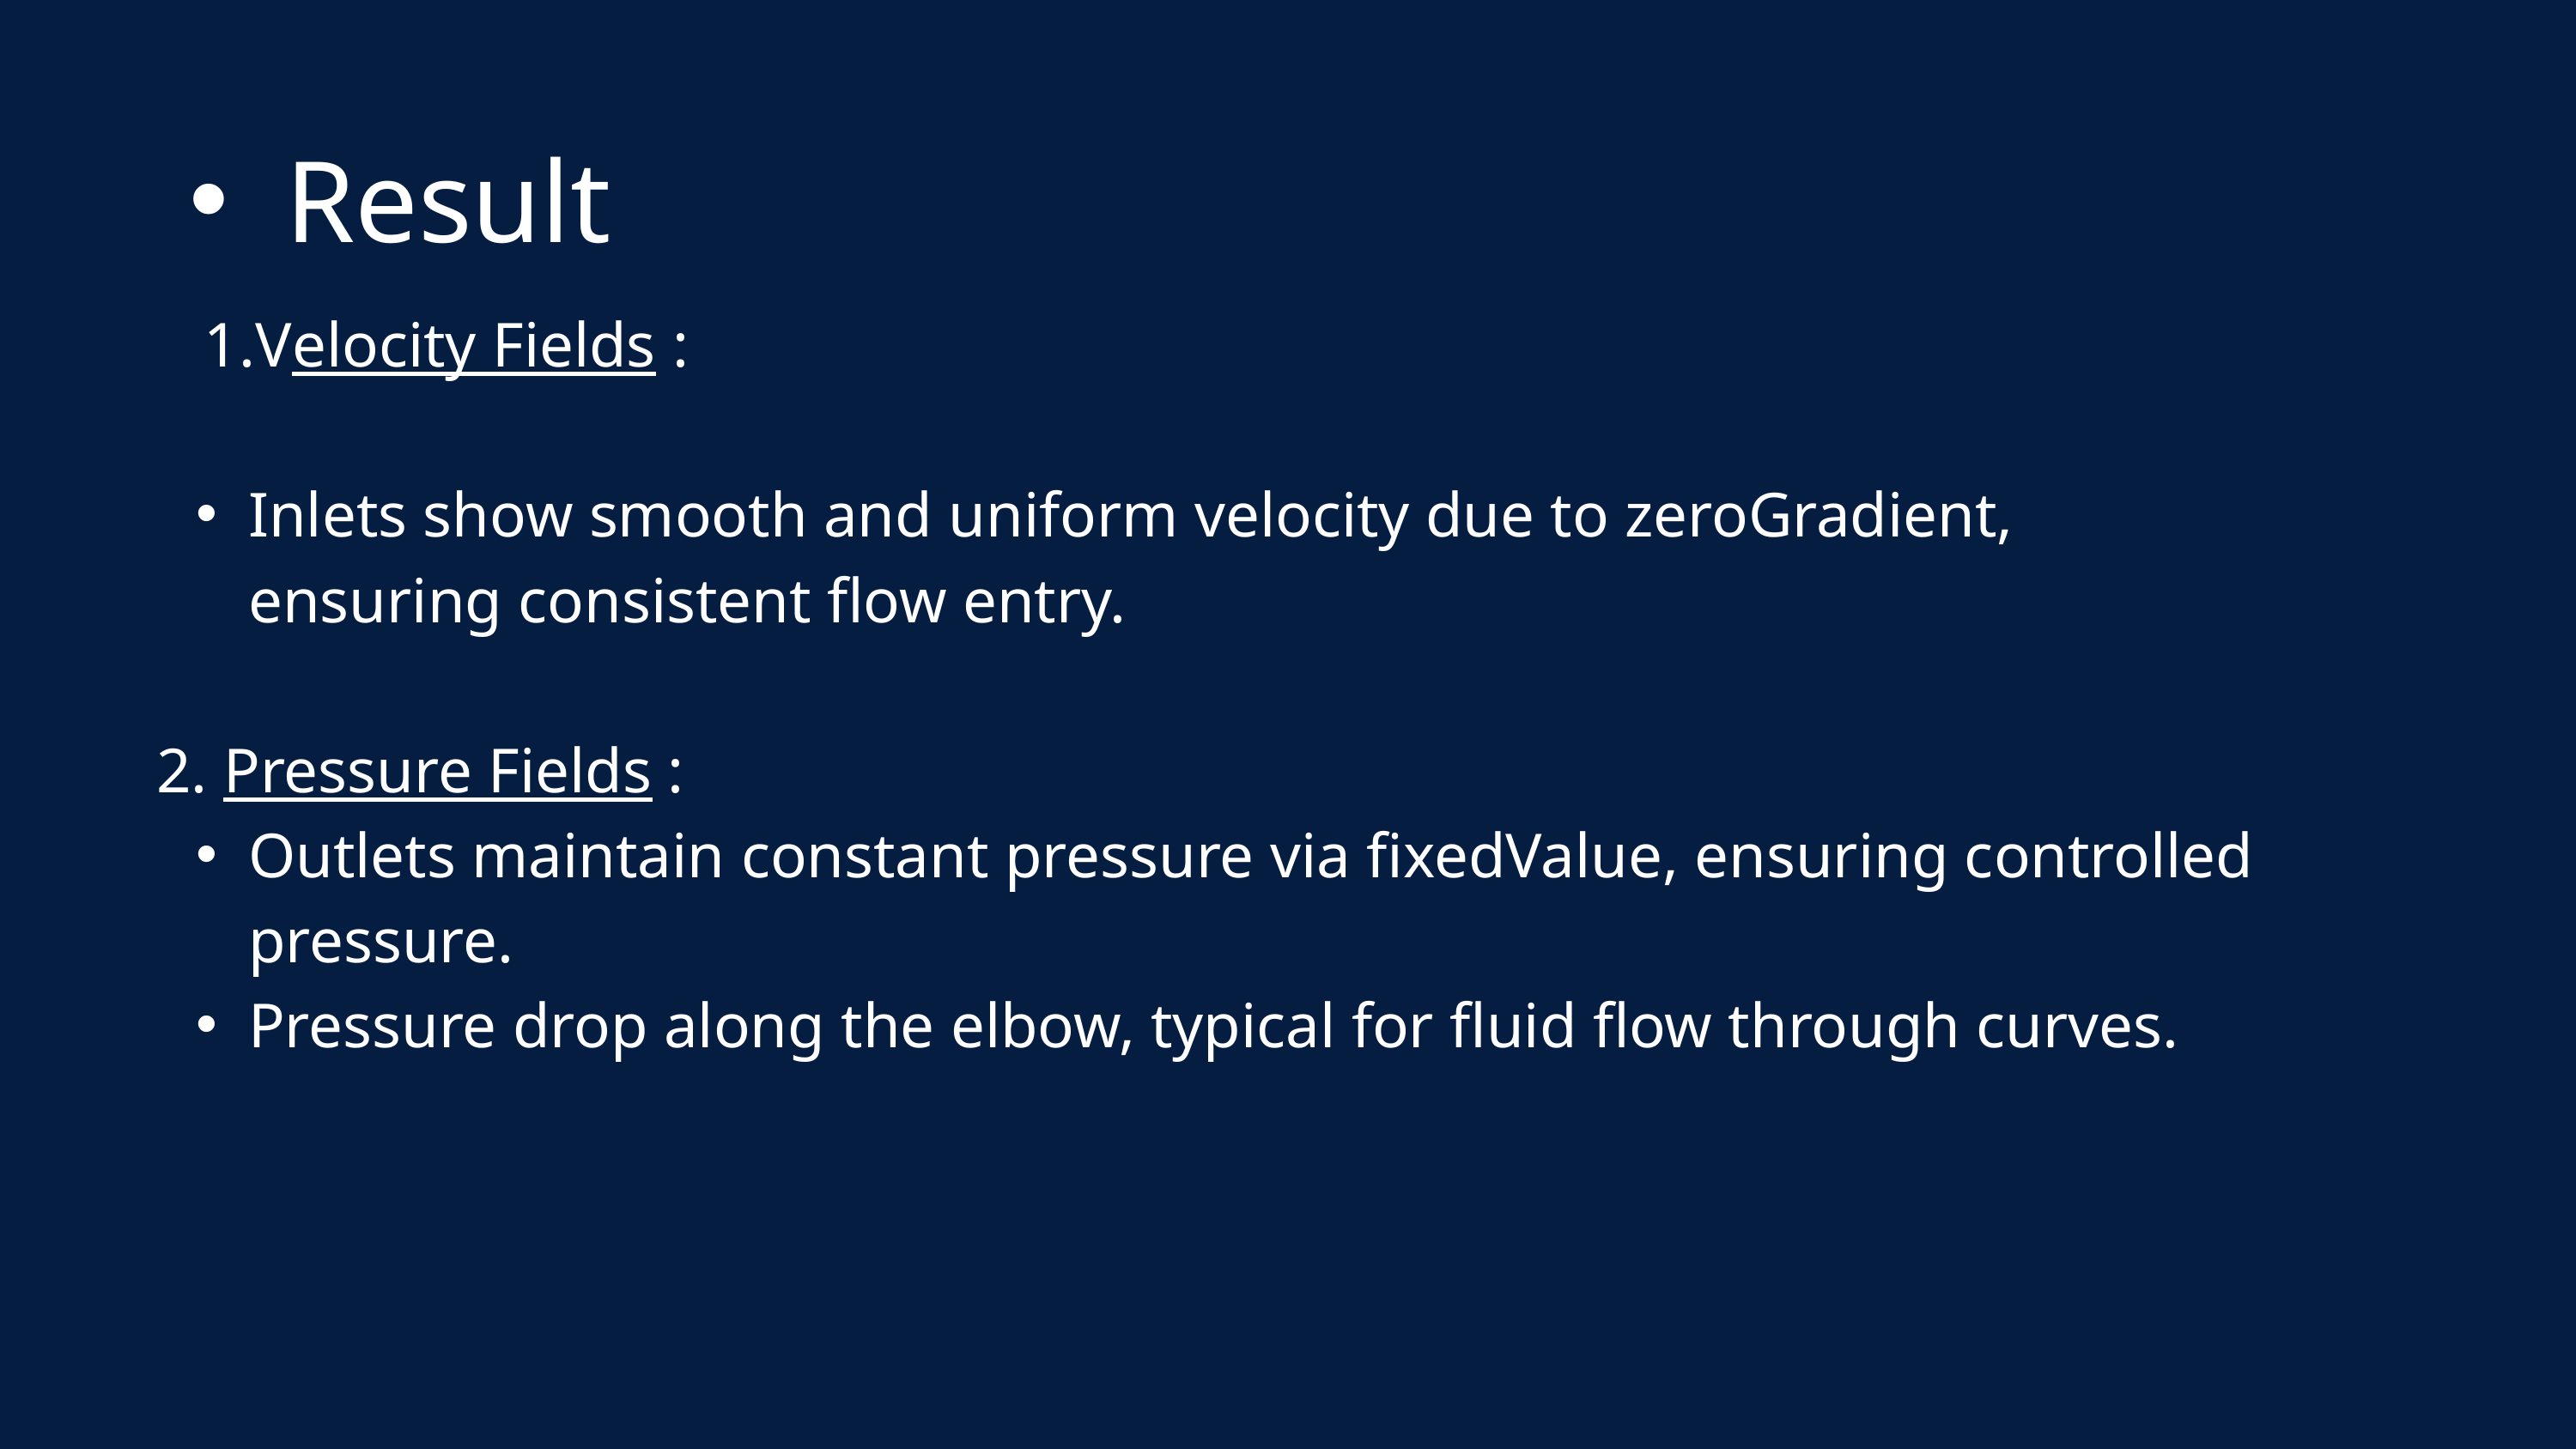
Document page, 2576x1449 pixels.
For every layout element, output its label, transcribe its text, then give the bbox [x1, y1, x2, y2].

text_box Result [85, 107, 679, 265]
text_box Velocity Fields : Inlets show smooth and uniform velocity due to zeroGradient, ensuring consistent flow entry. 2. Pressure Fields : Outlets maintain constant pressure via fixedValue, ensuring controlled pressure. Pressure drop along the elbow, typical for fluid flow through curves. [144, 294, 2285, 1231]
